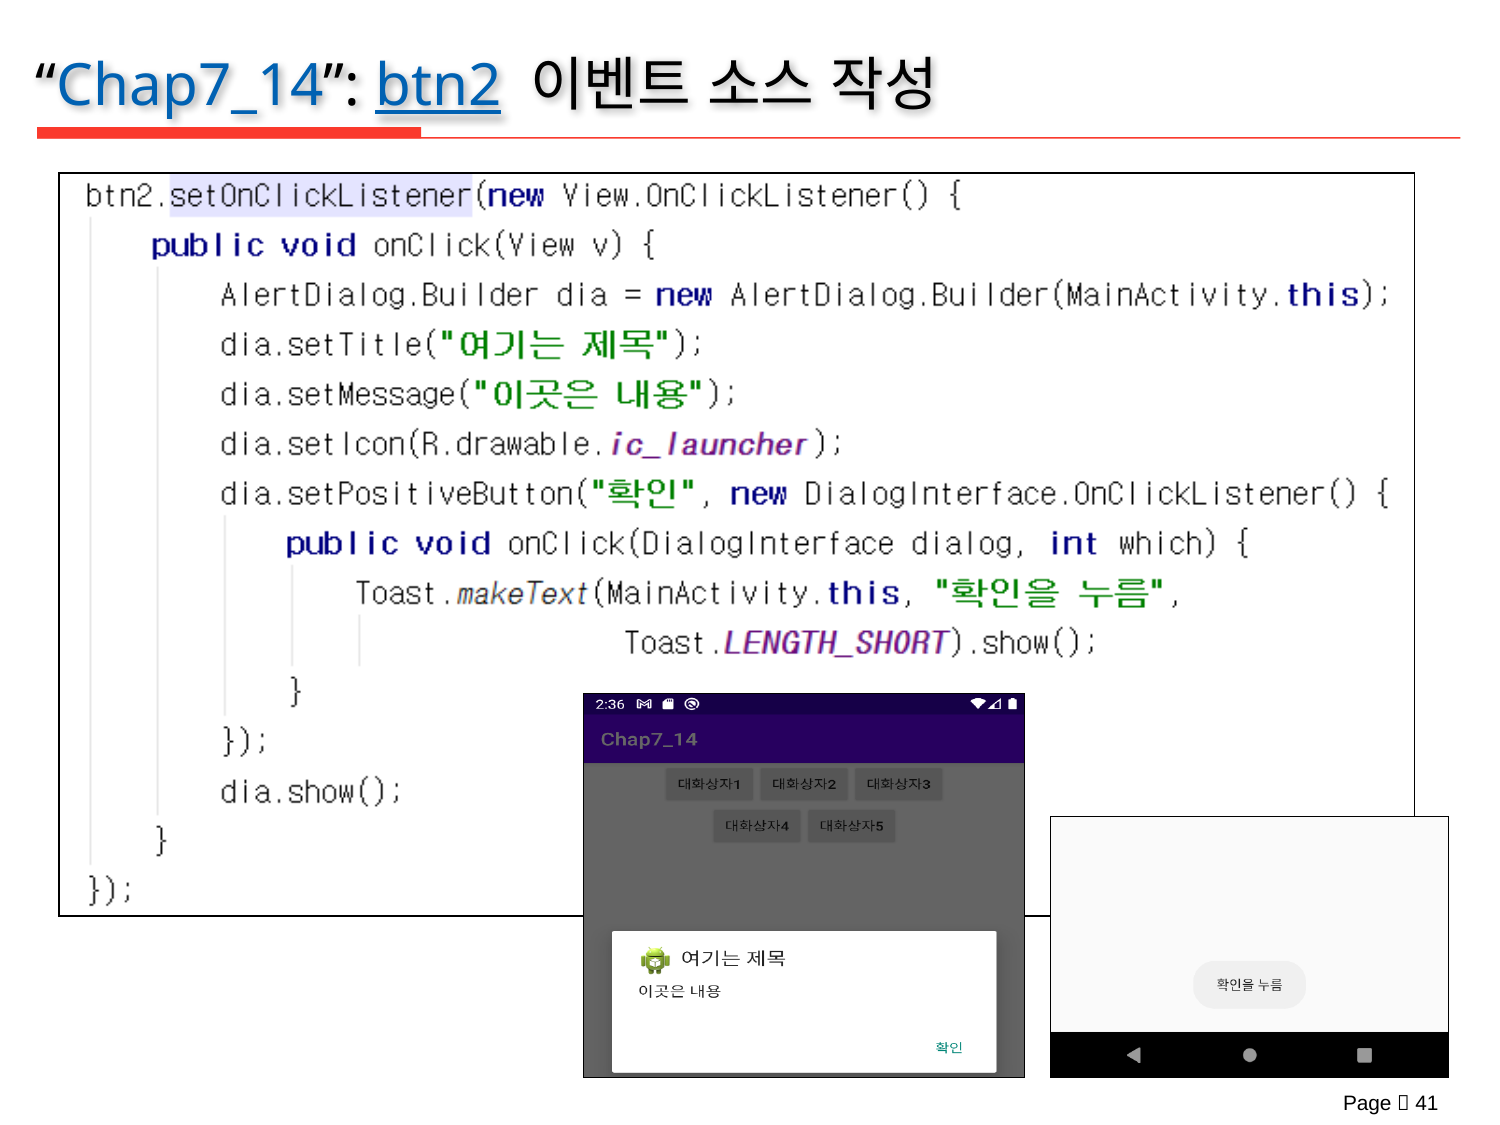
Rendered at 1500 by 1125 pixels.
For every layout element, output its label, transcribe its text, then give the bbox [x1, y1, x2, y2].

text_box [1050, 816, 1450, 1079]
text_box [59, 173, 1414, 916]
title “Chap7_14”: btn2 이벤트 소스 작성 [35, 47, 1434, 142]
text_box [583, 693, 1026, 1078]
